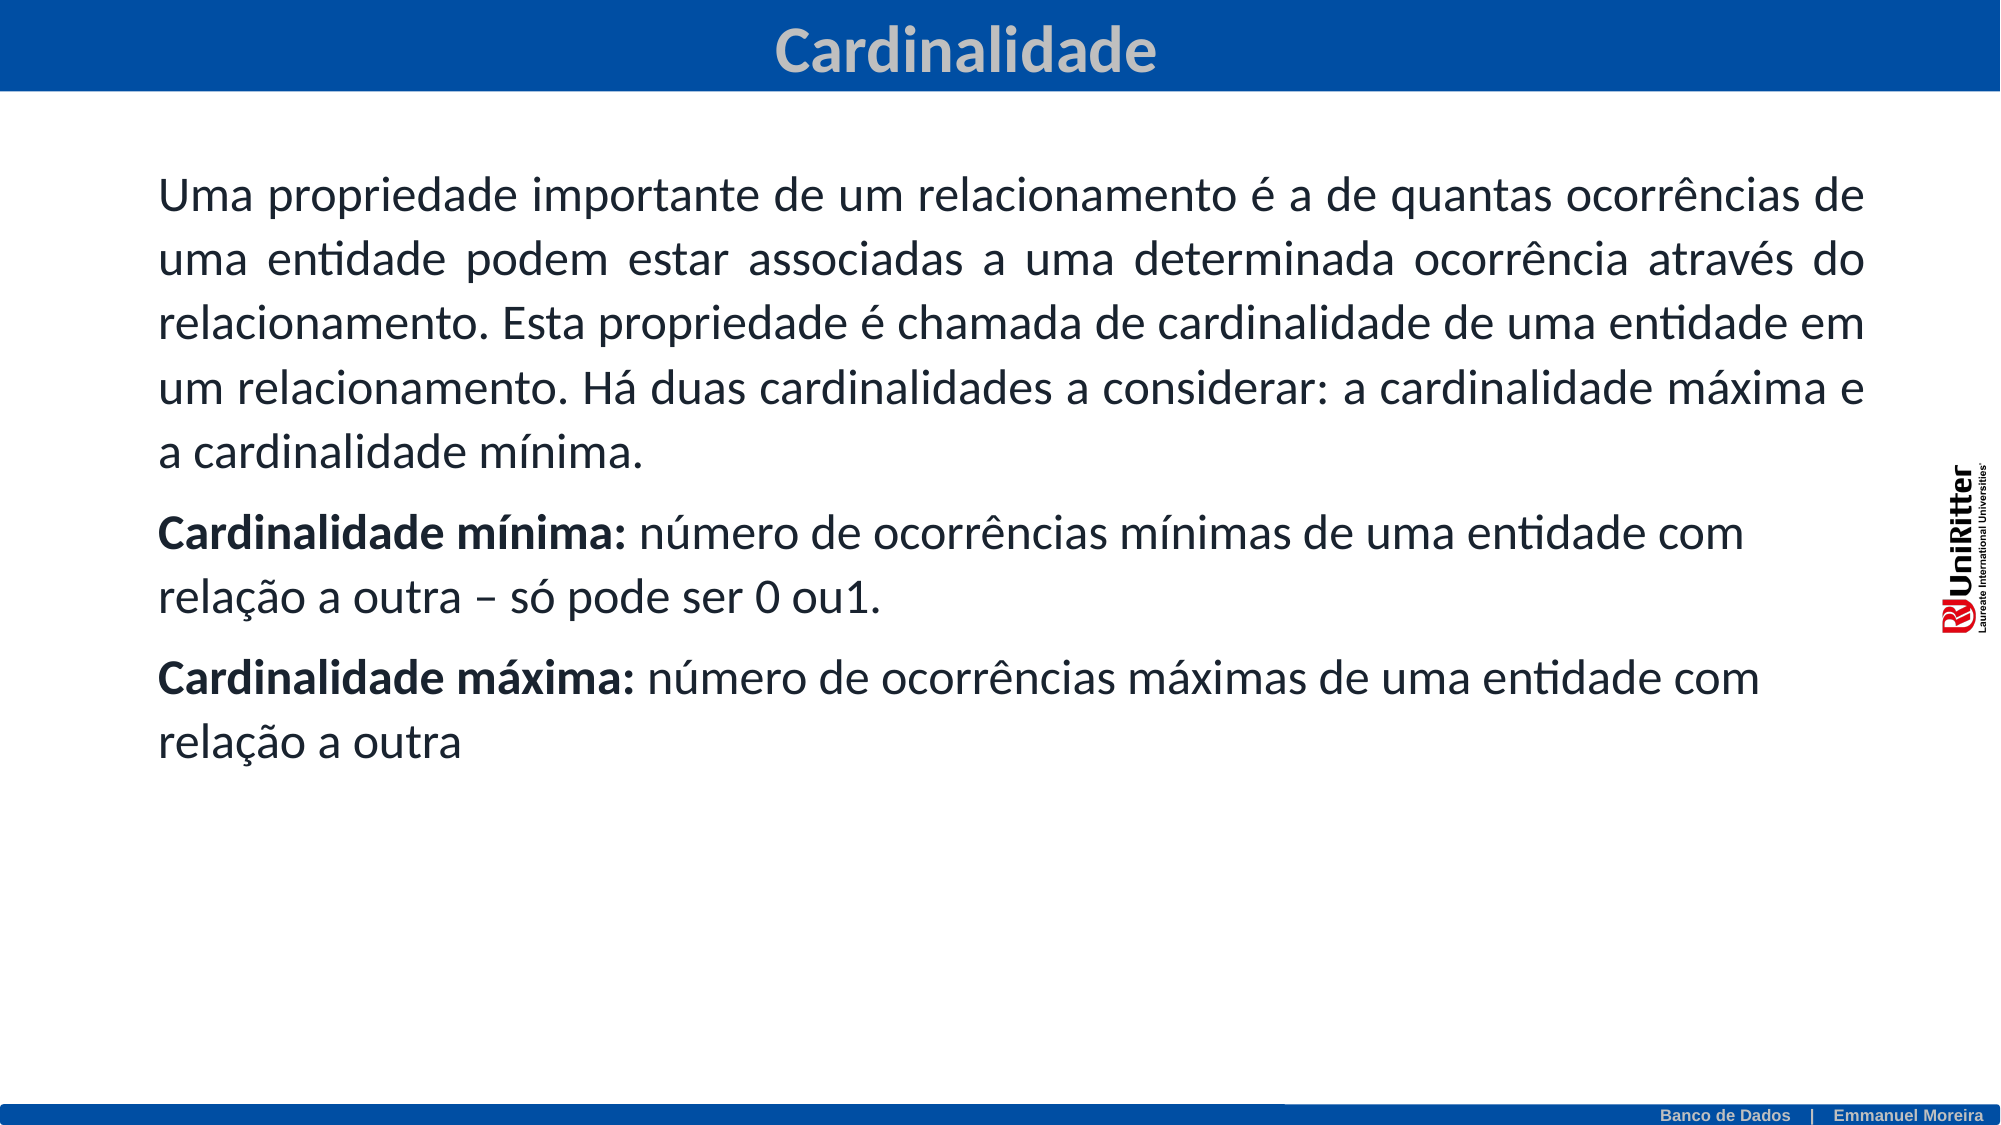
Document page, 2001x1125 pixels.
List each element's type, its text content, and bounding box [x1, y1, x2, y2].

picture [1932, 457, 2000, 644]
text_box Cardinalidade [760, 0, 1473, 93]
text_box Uma propriedade importante de um relacionamento é a de quantas ocorrências de uma entidade podem estar associadas a uma determinada ocorrência através do relacionamento. Esta propriedade é chamada de cardinalidade de uma entidade em um relacionamento. Há duas cardinalidades a considerar: a cardinalidade máxima e a cardinalidade mínima. Cardinalidade mínima: número de ocorrências mínimas de uma entidade com relação a outra – só pode ser 0 ou1. Cardinalidade máxima: número de ocorrências máximas de uma entidade com relação a outra [143, 149, 1882, 776]
